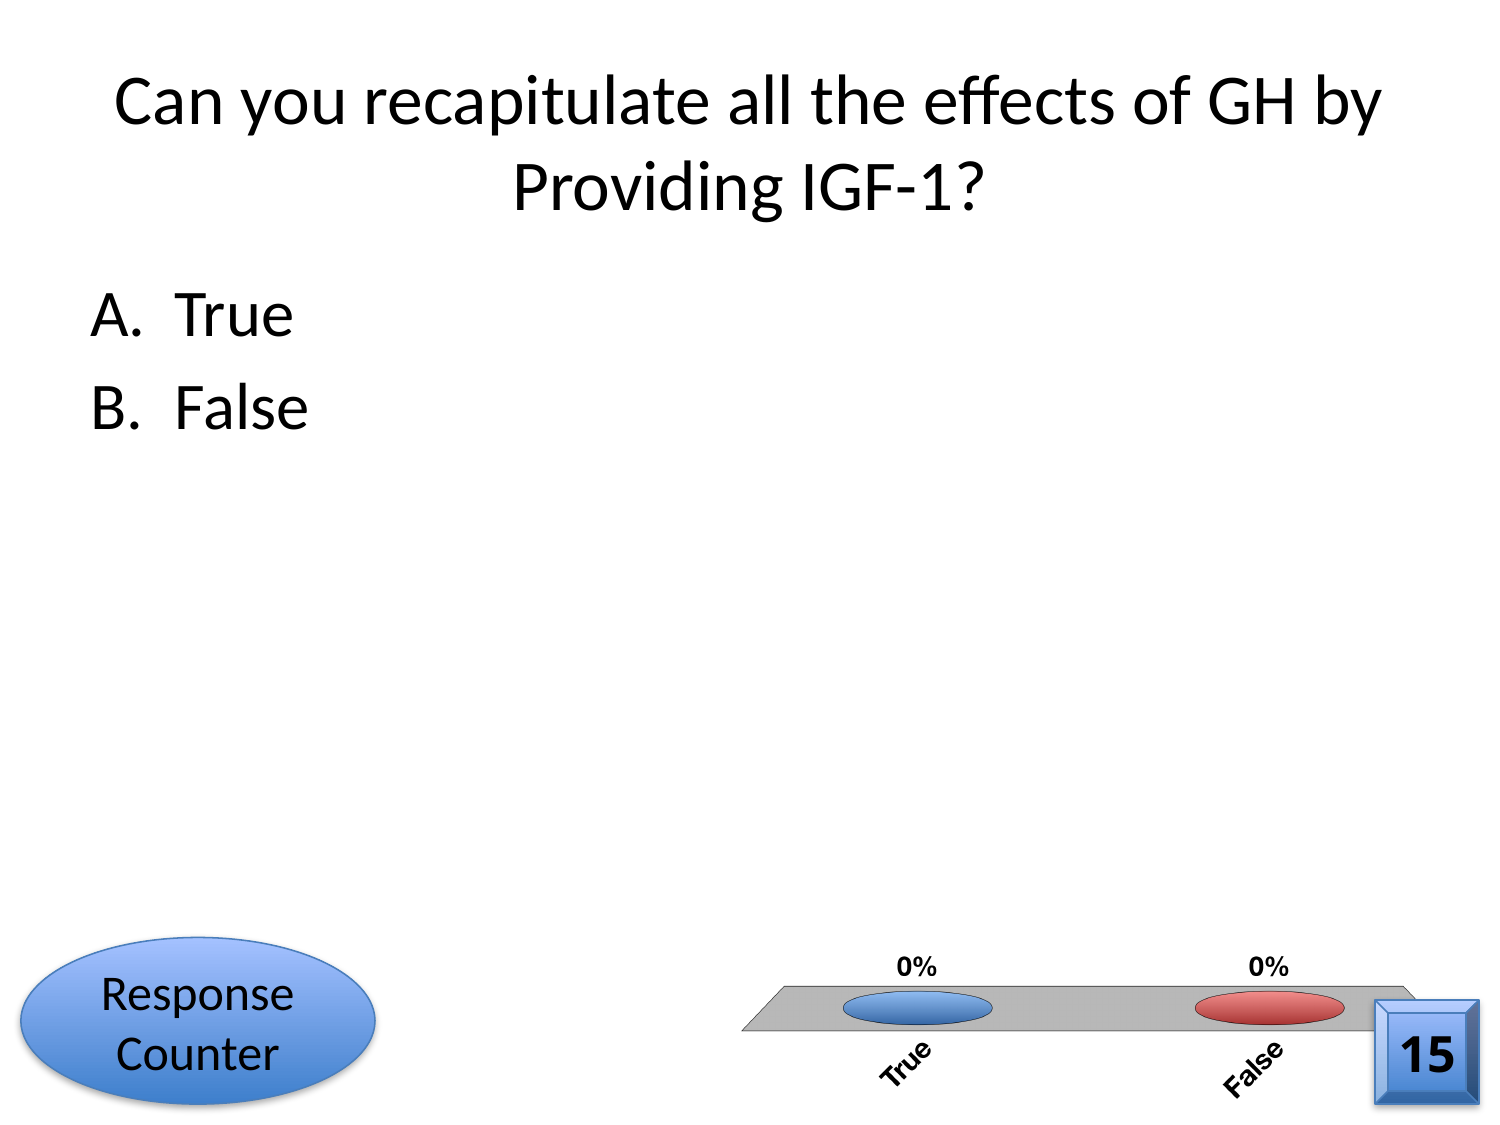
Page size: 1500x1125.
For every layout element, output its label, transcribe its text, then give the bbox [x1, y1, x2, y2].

picture [739, 262, 1490, 1107]
list True False [75, 262, 737, 1005]
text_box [1374, 999, 1480, 1105]
title Can you recapitulate all the effects of GH by Providing IGF-1? [75, 45, 1425, 233]
text_box Response Counter [20, 936, 376, 1105]
